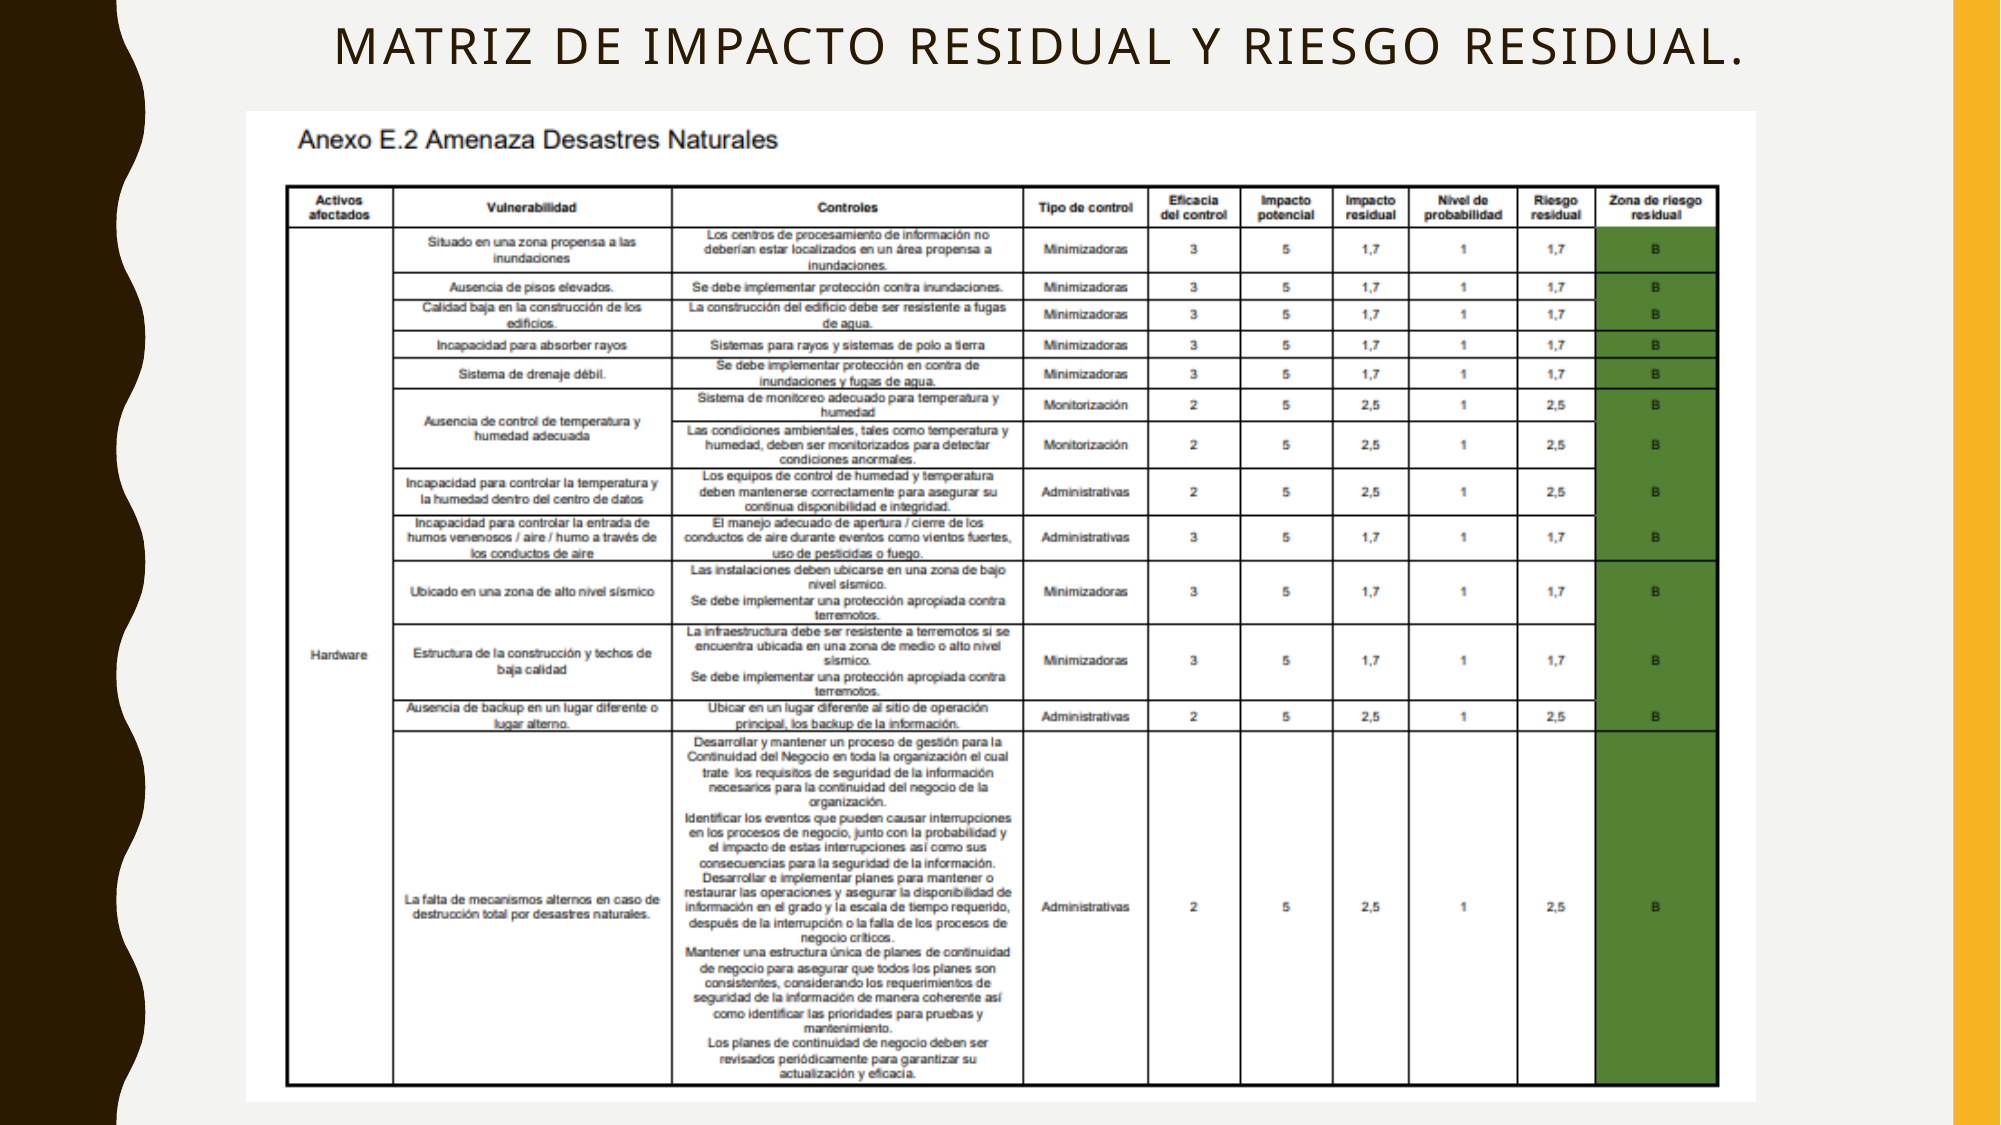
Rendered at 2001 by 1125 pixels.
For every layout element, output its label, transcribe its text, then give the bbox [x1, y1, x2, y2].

title Matriz de impacto residual y riesgo residual. [244, 13, 1835, 112]
picture [246, 111, 1756, 1102]
